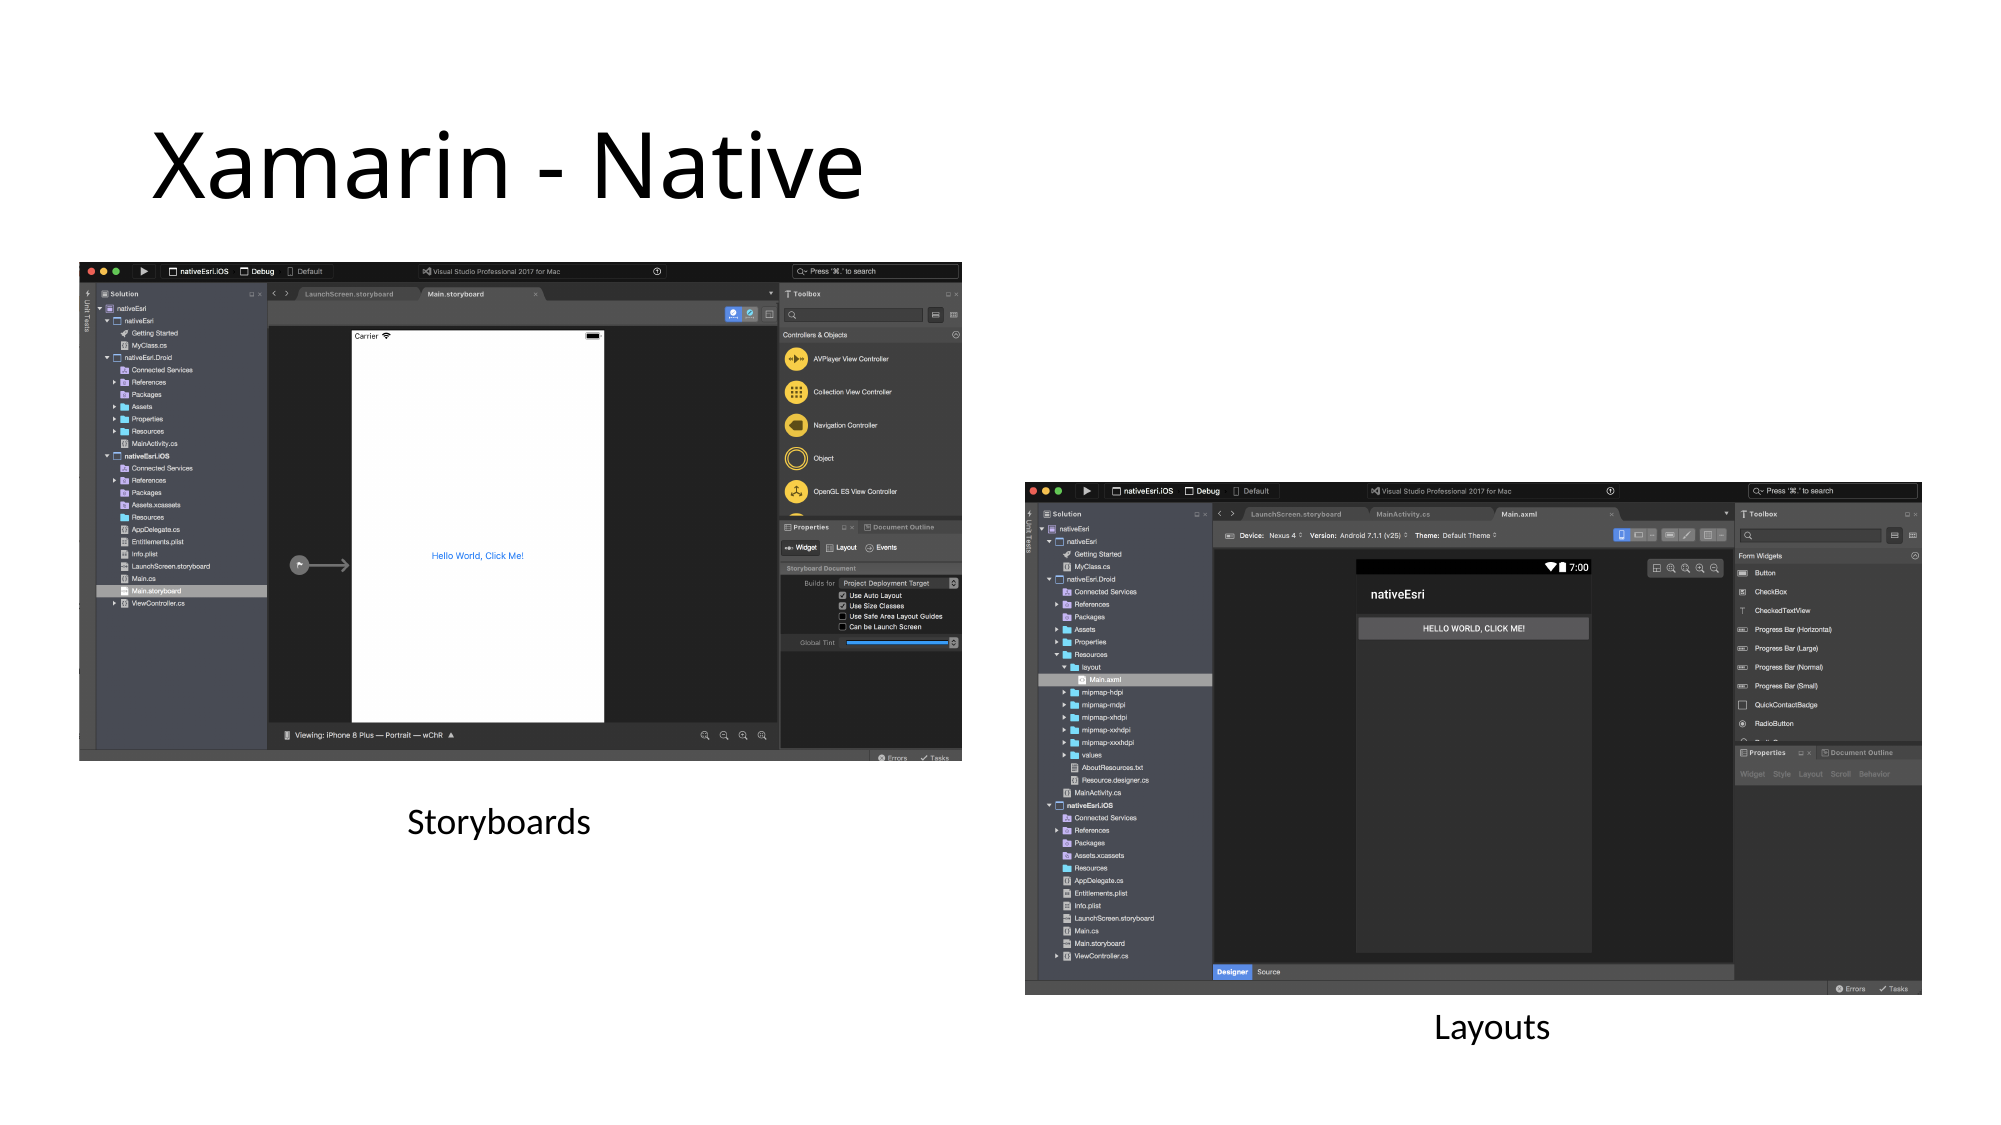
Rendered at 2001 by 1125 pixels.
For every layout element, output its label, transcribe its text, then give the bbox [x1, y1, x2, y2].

text_box Layouts [1419, 995, 1566, 1054]
text_box Storyboards [392, 789, 607, 850]
title Xamarin - Native [137, 59, 1863, 278]
picture [1024, 482, 1922, 995]
picture [79, 262, 962, 761]
